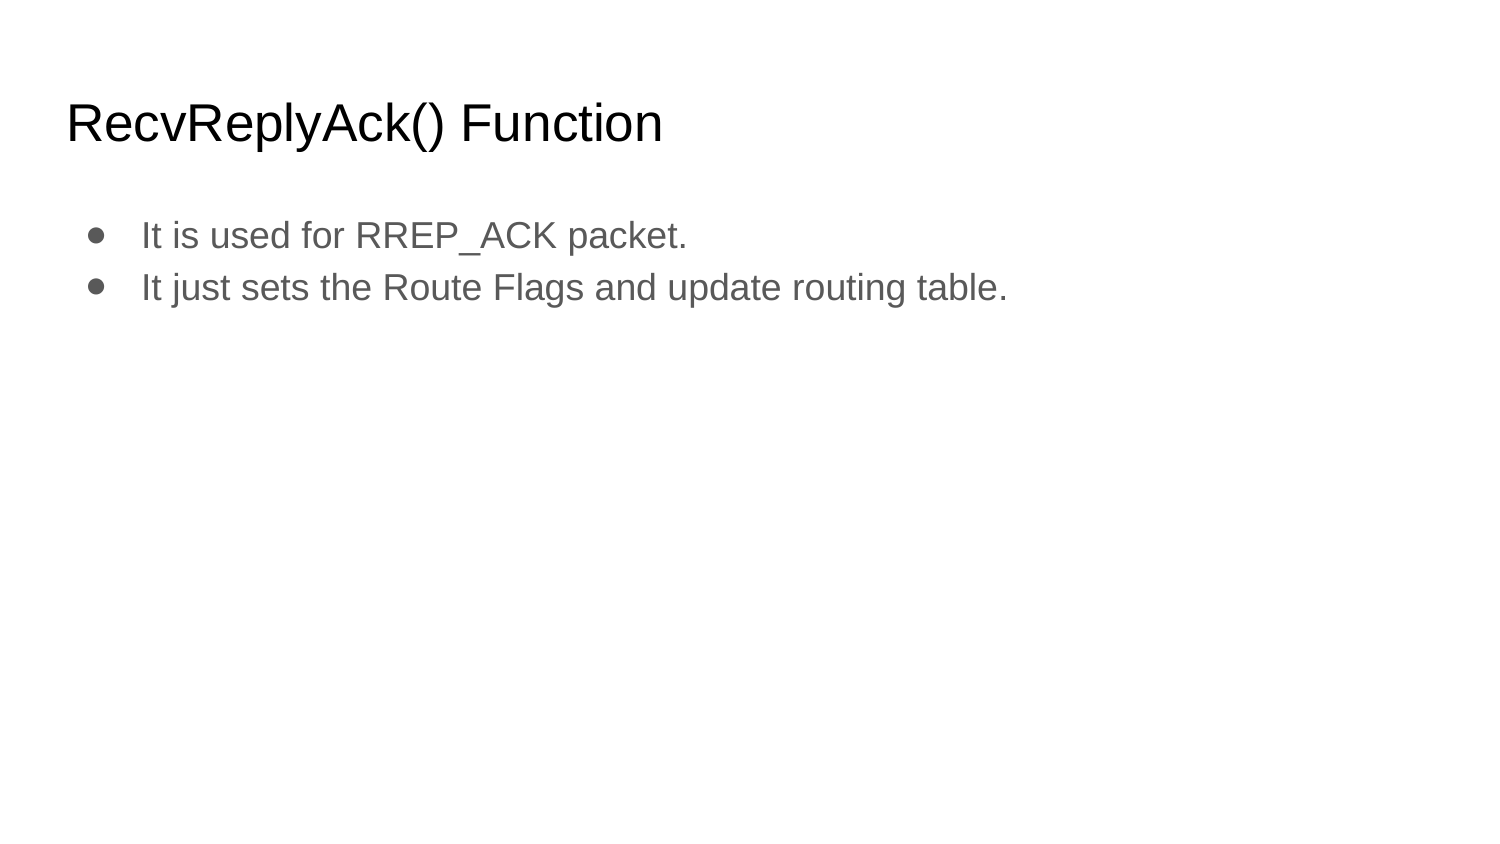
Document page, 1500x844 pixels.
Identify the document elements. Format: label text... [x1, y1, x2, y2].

list It is used for RREP_ACK packet. It just sets the Route Flags and update routing table. [51, 189, 1449, 750]
title RecvReplyAck() Function [51, 72, 1449, 167]
